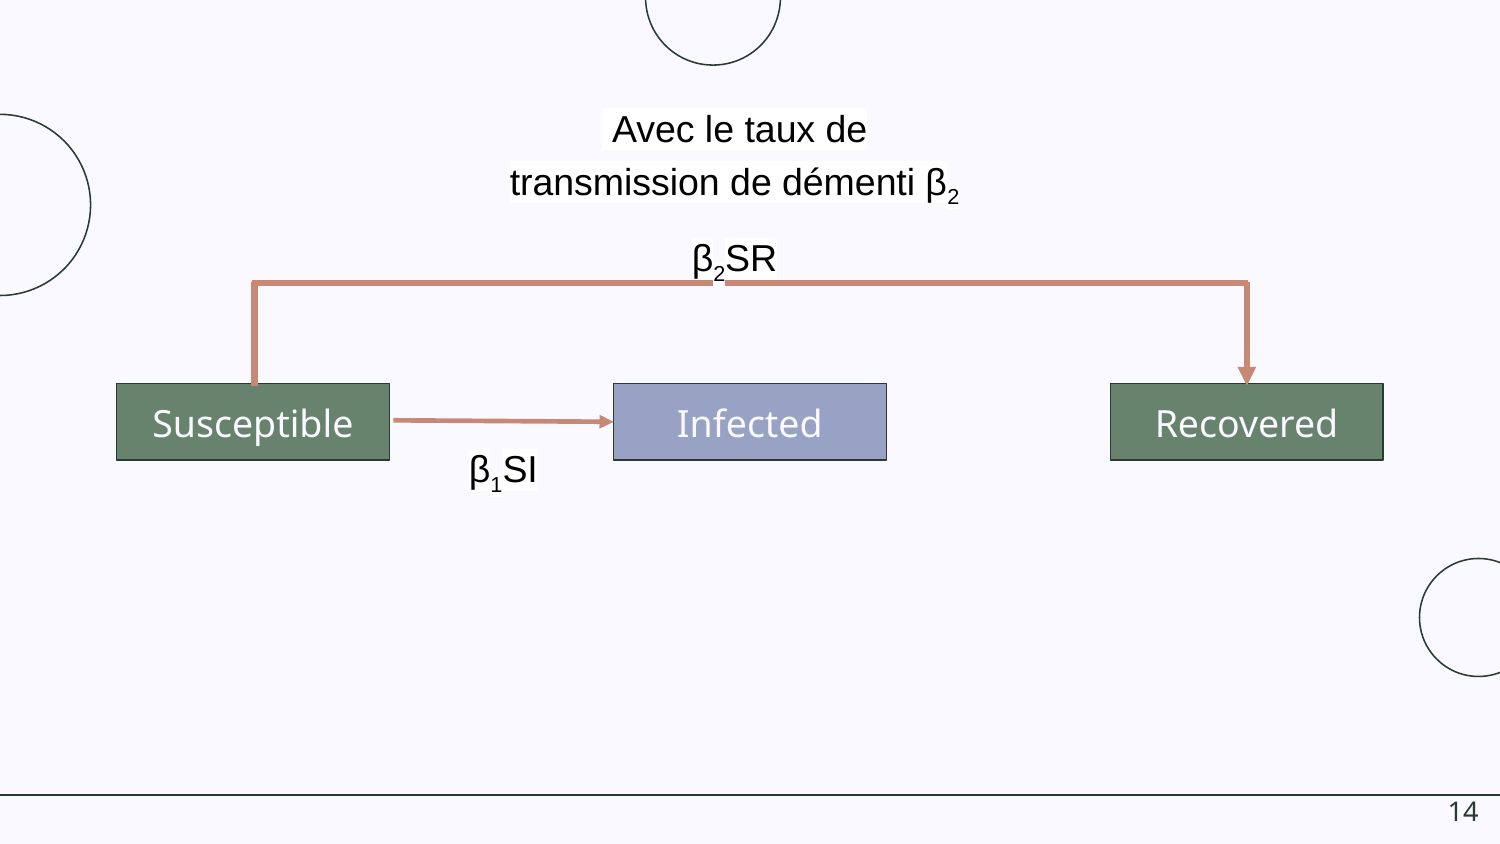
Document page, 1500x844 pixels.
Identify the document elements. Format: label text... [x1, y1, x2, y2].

text_box Infected [613, 383, 887, 460]
slide_number ‹#› [1403, 779, 1494, 844]
text_box Avec le taux de transmission de démenti β2 [480, 83, 989, 207]
text_box β2SR [538, 211, 931, 278]
text_box β1SI [307, 422, 700, 489]
text_box Susceptible [116, 383, 390, 460]
text_box Recovered [1110, 383, 1384, 460]
